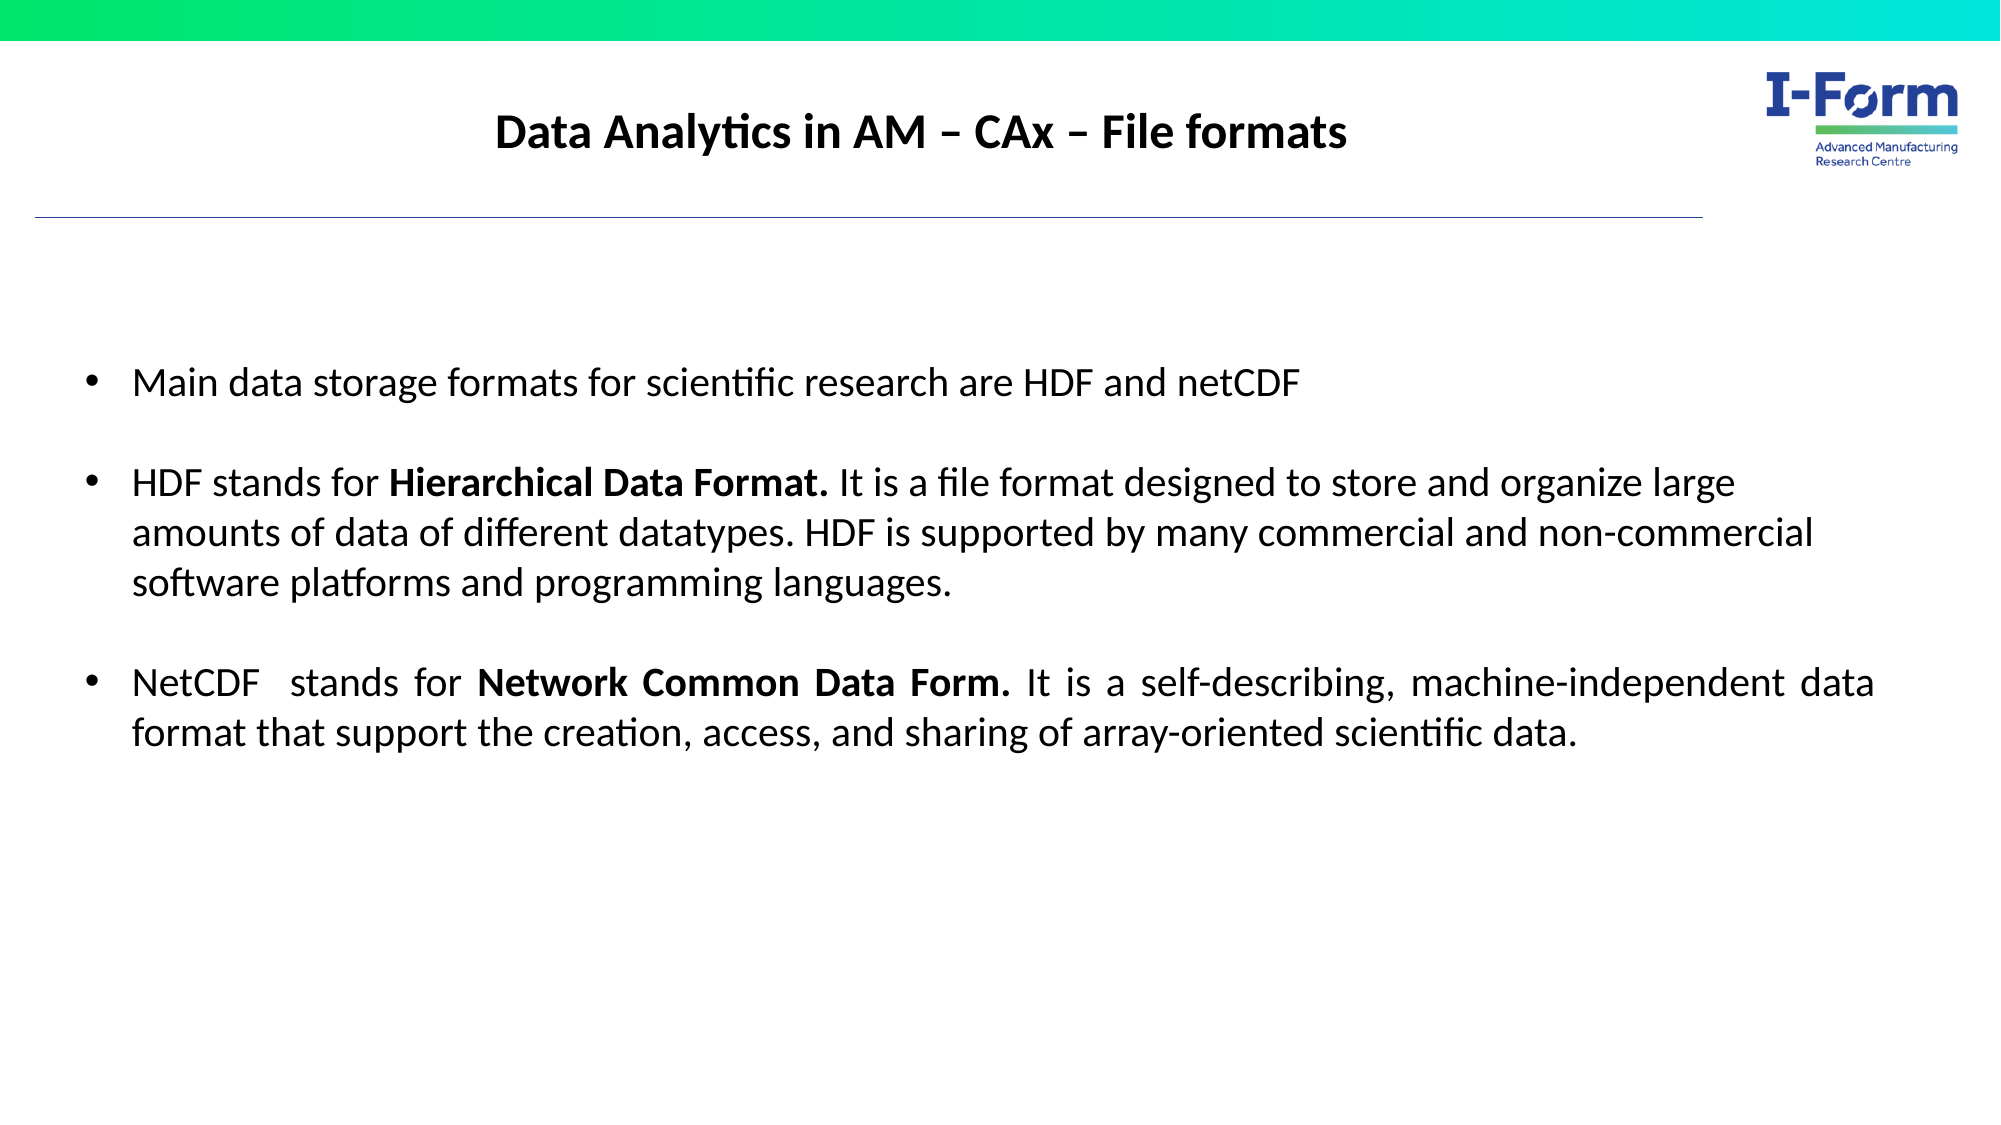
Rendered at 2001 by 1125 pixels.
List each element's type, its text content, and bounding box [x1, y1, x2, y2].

text_box Data Analytics in AM – CAx – File formats [480, 90, 1481, 166]
text_box Main data storage formats for scientific research are HDF and netCDF HDF stands for Hierarchical Data Format. It is a file format designed to store and organize large amounts of data of different datatypes. HDF is supported by many commercial and non-commercial software platforms and programming languages. NetCDF stands for Network Common Data Form. It is a self-describing, machine-independent data format that support the creation, access, and sharing of array-oriented scientific data. [70, 347, 1891, 763]
picture [1755, 65, 1970, 173]
text_box [0, 0, 2000, 41]
